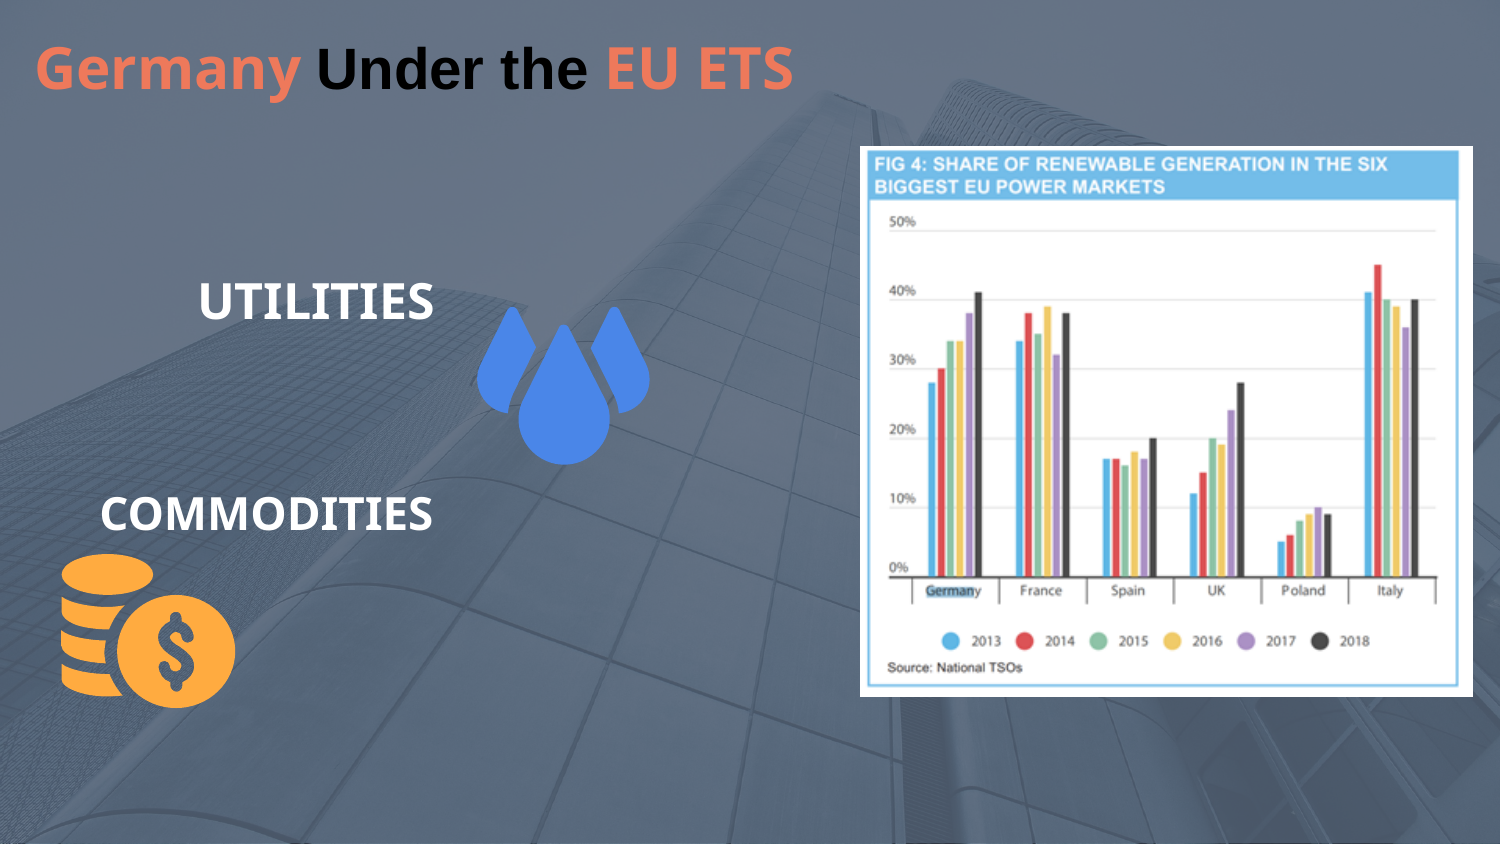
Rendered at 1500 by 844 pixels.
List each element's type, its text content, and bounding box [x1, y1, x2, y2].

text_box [469, 306, 658, 465]
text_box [0, 178, 854, 594]
text_box [0, 0, 1500, 844]
title Germany Under the EU ETS [19, 15, 1417, 93]
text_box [60, 553, 236, 709]
picture [859, 146, 1473, 698]
